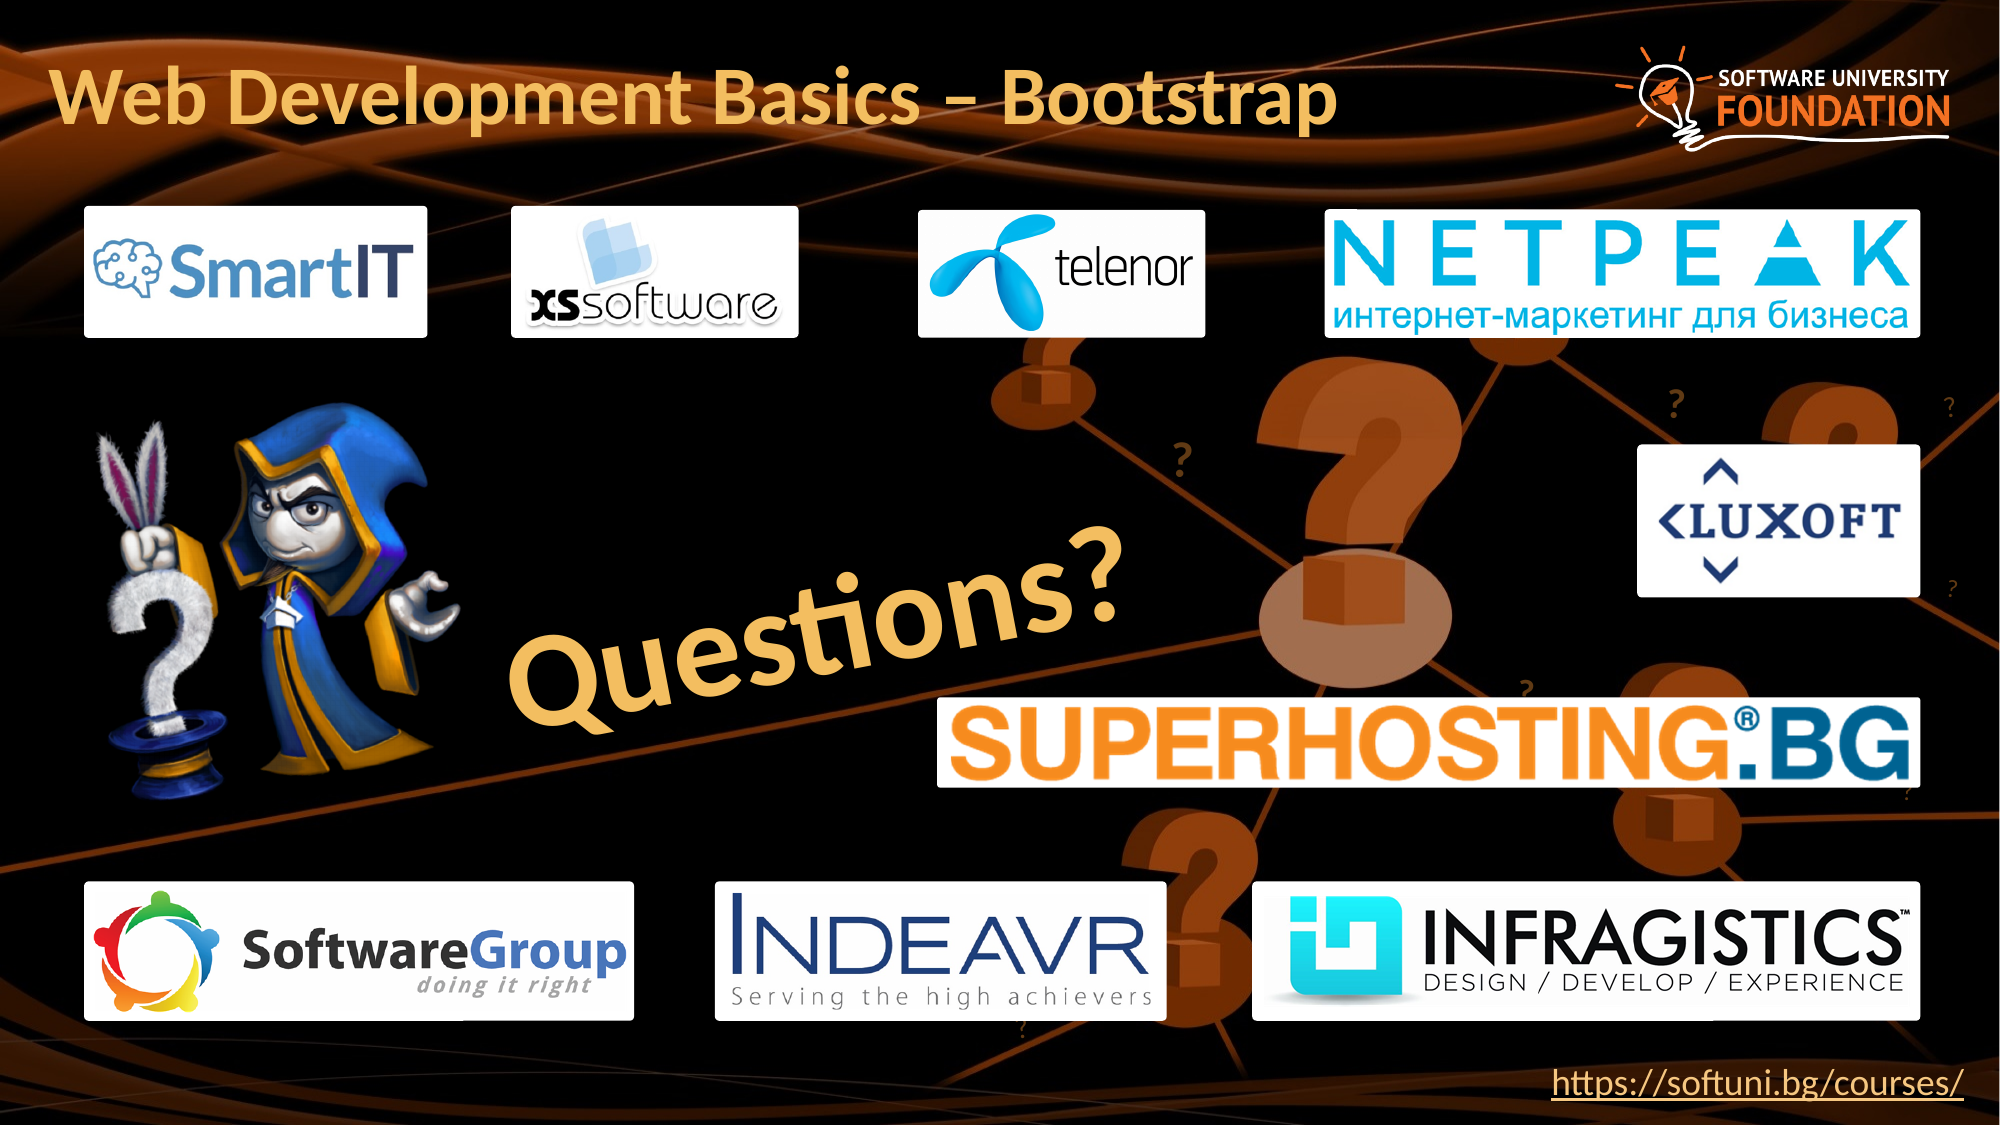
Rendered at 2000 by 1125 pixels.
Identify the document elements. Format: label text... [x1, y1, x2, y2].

title Web Development Basics – Bootstrap [30, 6, 1602, 189]
picture [0, 0, 2000, 1125]
list https://softuni.bg/courses/ [250, 1050, 1971, 1108]
